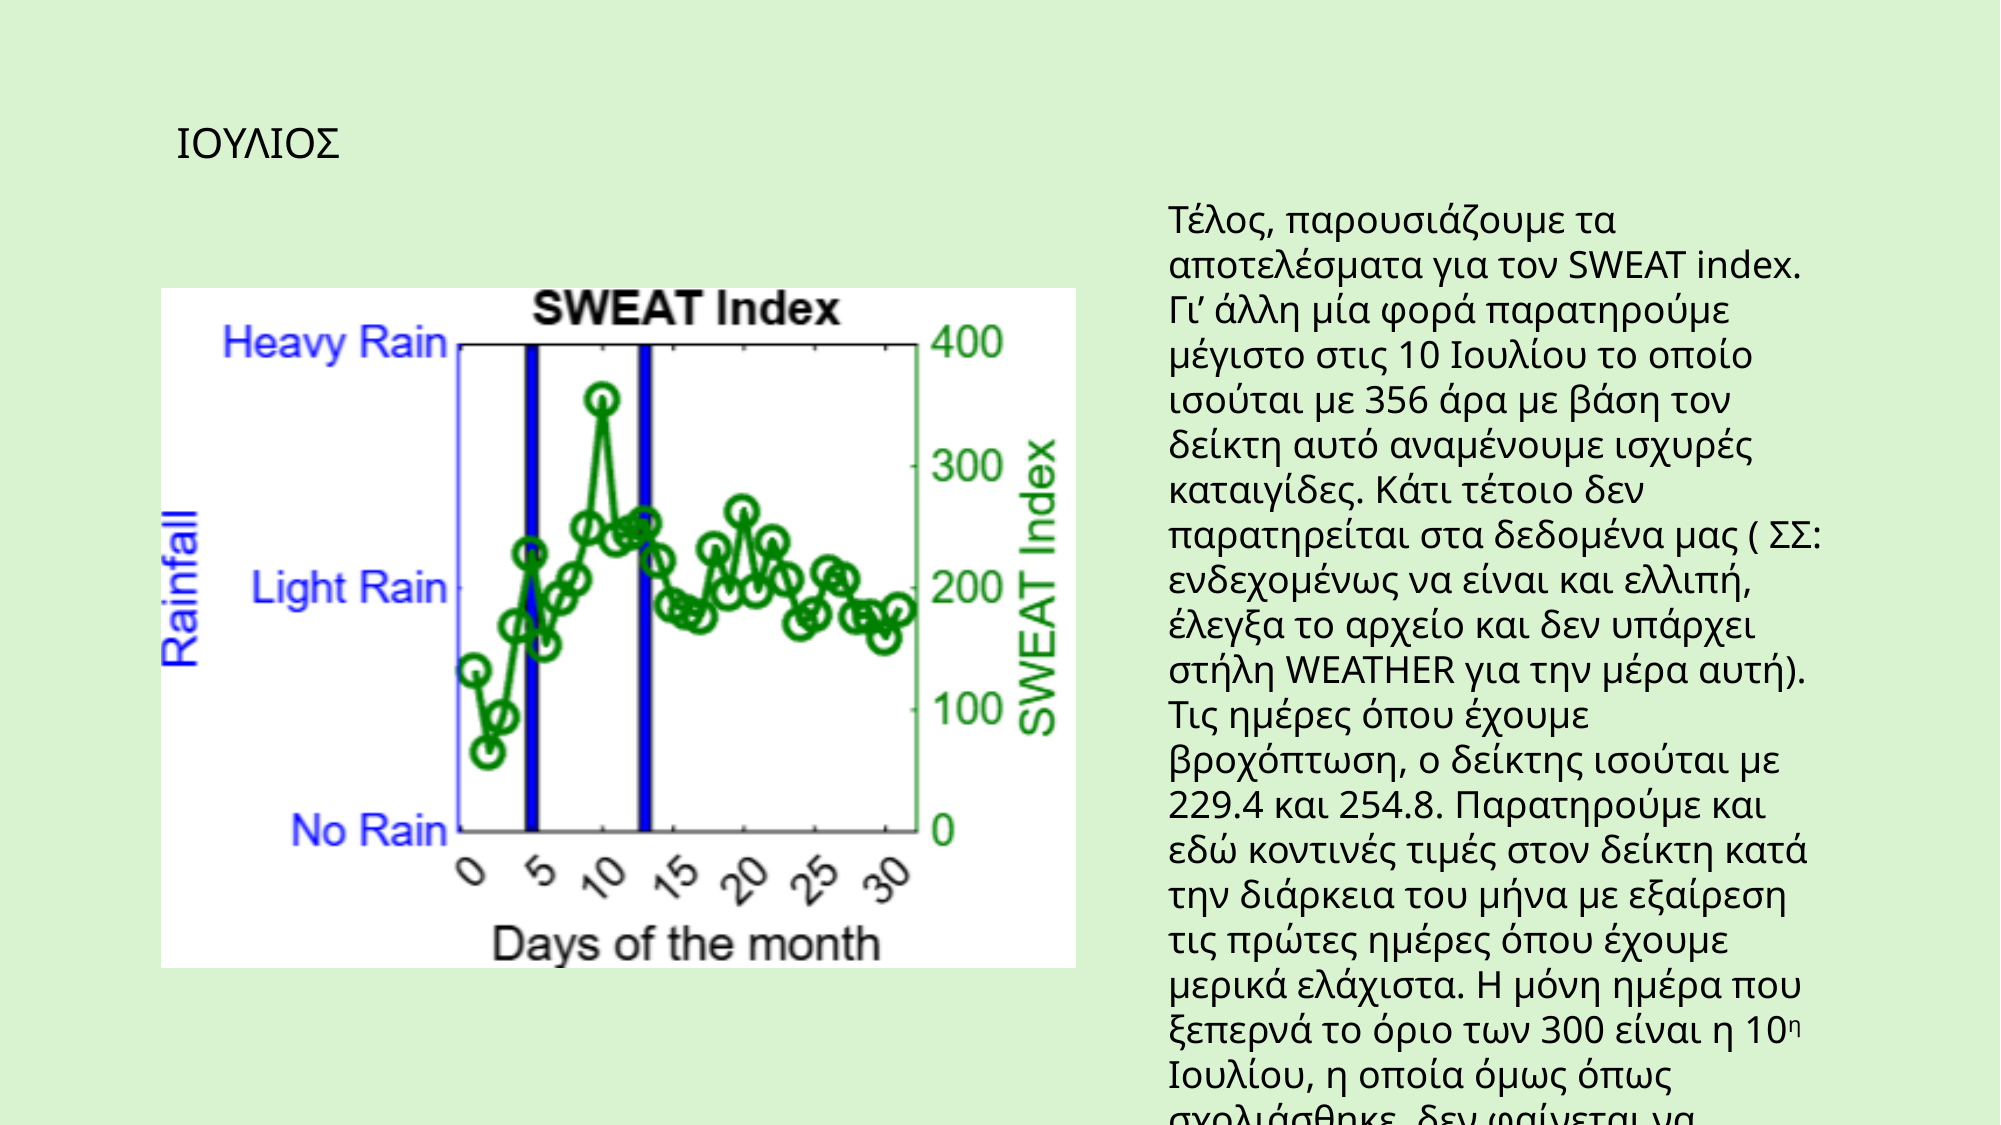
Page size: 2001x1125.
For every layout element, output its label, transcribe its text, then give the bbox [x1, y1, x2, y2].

text_box Τέλος, παρουσιάζουμε τα αποτελέσματα για τον SWEAT index. Γι’ άλλη μία φορά παρατηρούμε μέγιστο στις 10 Ιουλίου το οποίο ισούται με 356 άρα με βάση τον δείκτη αυτό αναμένουμε ισχυρές καταιγίδες. Κάτι τέτοιο δεν παρατηρείται στα δεδομένα μας ( ΣΣ: ενδεχομένως να είναι και ελλιπή, έλεγξα το αρχείο και δεν υπάρχει στήλη WEATHER για την μέρα αυτή). Τις ημέρες όπου έχουμε βροχόπτωση, ο δείκτης ισούται με 229.4 και 254.8. Παρατηρούμε και εδώ κοντινές τιμές στον δείκτη κατά την διάρκεια του μήνα με εξαίρεση τις πρώτες ημέρες όπου έχουμε μερικά ελάχιστα. Η μόνη ημέρα που ξεπερνά το όριο των 300 είναι η 10η Ιουλίου, η οποία όμως όπως σχολιάσθηκε, δεν φαίνεται να εμφάνισε βροχή. [1153, 188, 1839, 1125]
text_box ΙΟΥΛΙΟΣ [161, 109, 850, 175]
picture [161, 288, 1077, 968]
